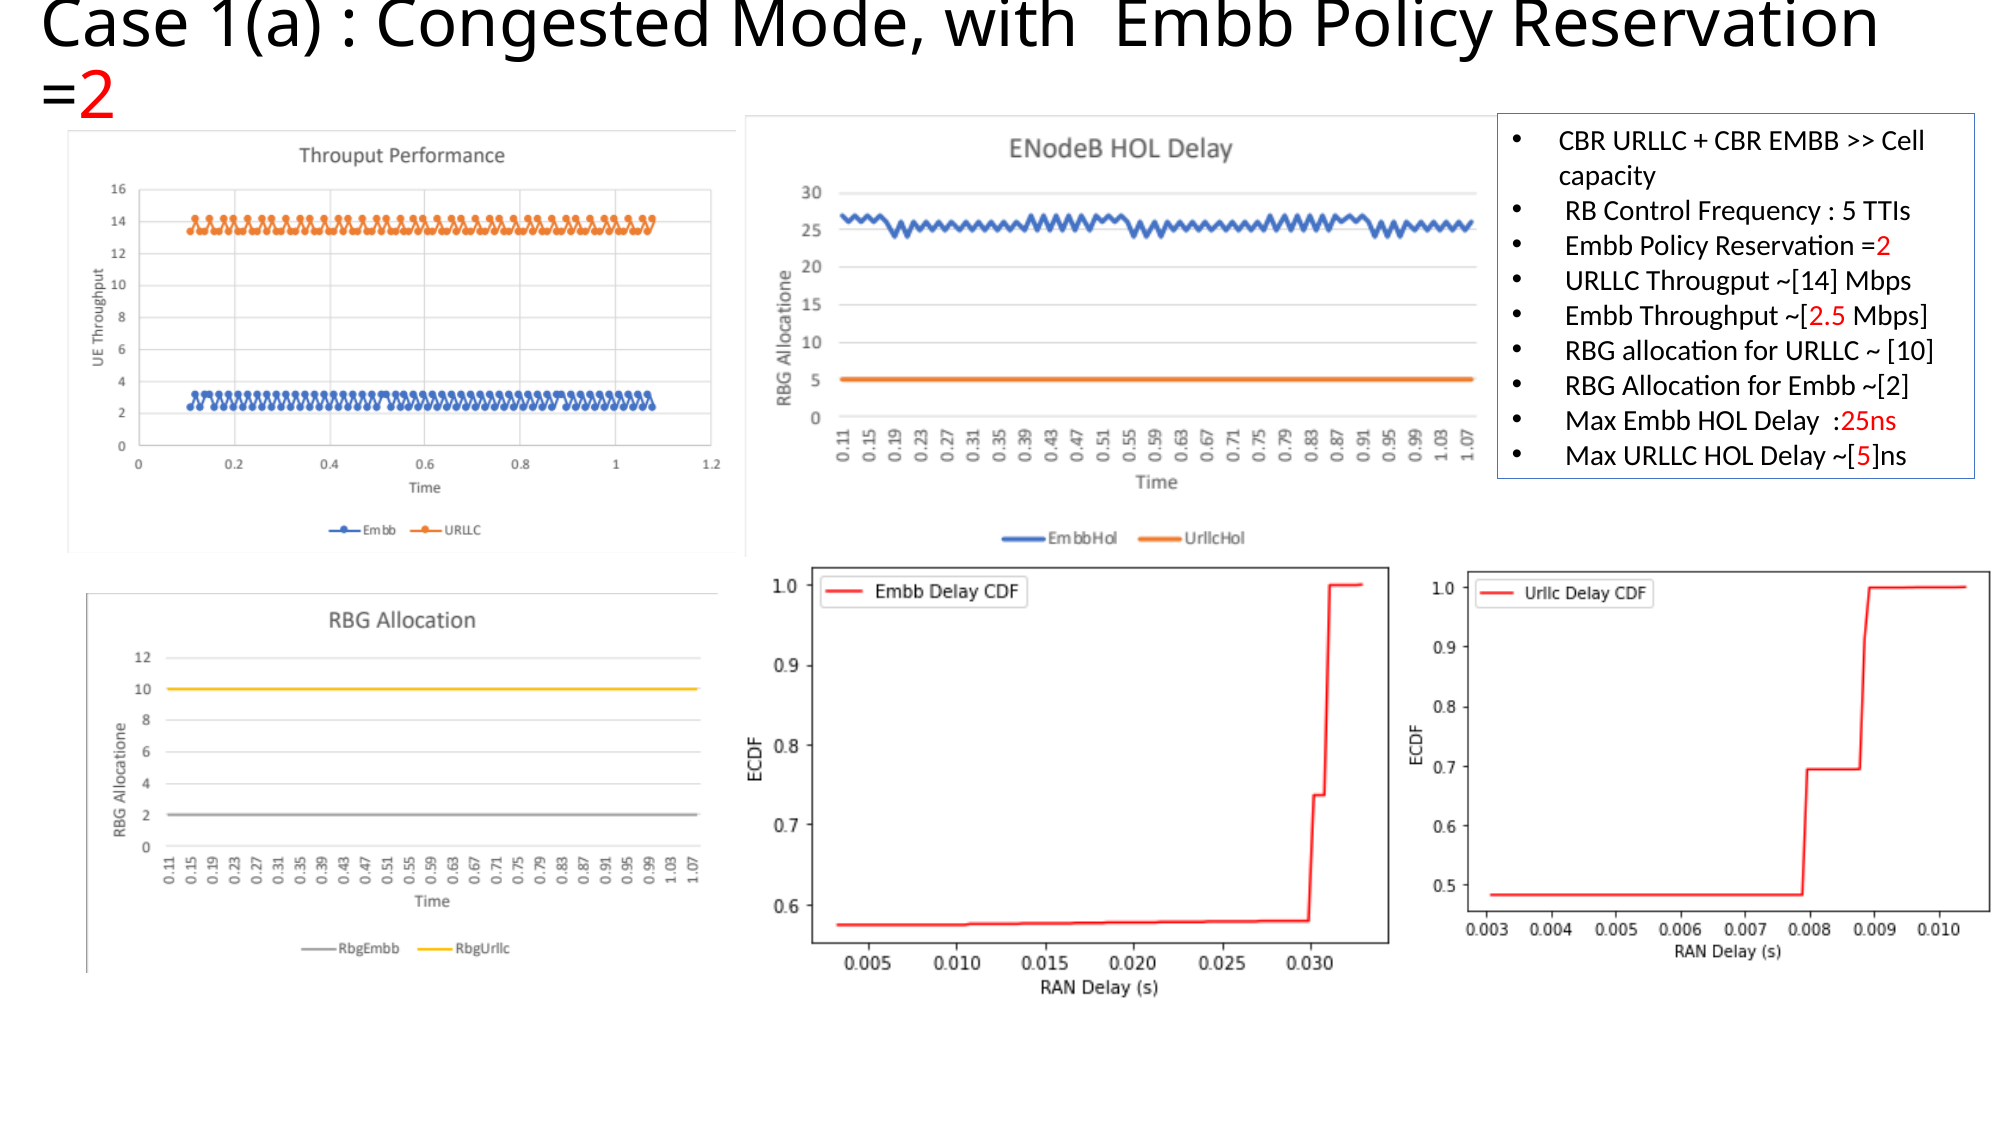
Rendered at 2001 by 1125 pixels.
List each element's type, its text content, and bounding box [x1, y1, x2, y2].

picture [86, 592, 718, 973]
title Case 1(a) : Congested Mode, with Embb Policy Reservation =2 [25, 23, 1909, 178]
picture [735, 115, 2000, 1008]
picture [67, 130, 736, 553]
text_box CBR URLLC + CBR EMBB >> Cell capacity RB Control Frequency : 5 TTIs Embb Policy Reservation =2 URLLC Througput ~[14] Mbps Embb Throughput ~[2.5 Mbps] RBG allocation for URLLC ~ [10] RBG Allocation for Embb ~[2] Max Embb HOL Delay :25ns Max URLLC HOL Delay ~[5]ns [1497, 113, 1975, 479]
